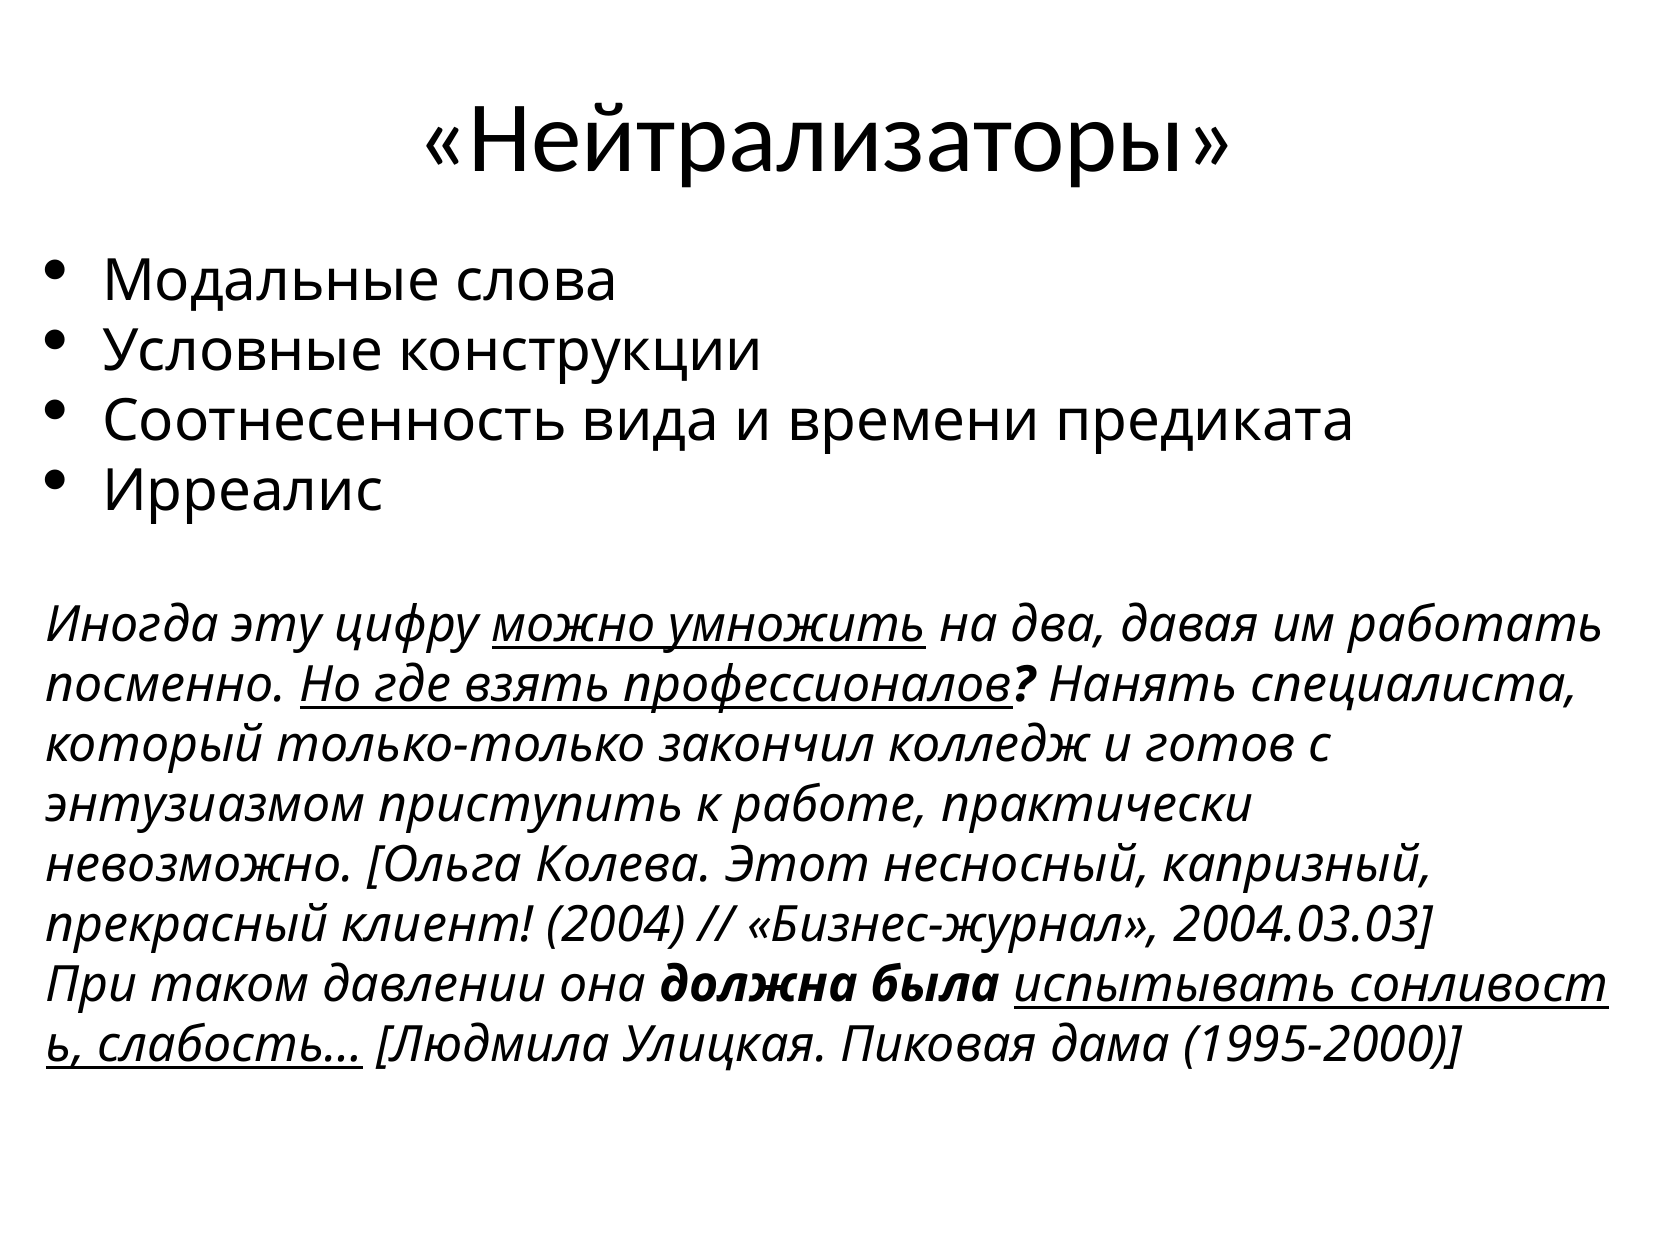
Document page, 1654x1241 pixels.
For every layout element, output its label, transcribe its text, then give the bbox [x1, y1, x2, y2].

title «Нейтрализаторы» [82, 27, 1571, 234]
text_box Модальные слова Условные конструкции Соотнесенность вида и времени предиката Ирреалис Иногда эту цифру можно умножить на два, давая им работать посменно. Но где взять профессионалов? Нанять специалиста, который только-только закончил колледж и готов с энтузиазмом приступить к работе, практически невозможно. [Ольга Колева. Этот несносный, капризный, прекрасный клиент! (2004) // «Бизнес-журнал», 2004.03.03] При таком давлении она должна была испытывать сонливость, слабость… [Людмила Улицкая. Пиковая дама (1995-2000)] [31, 234, 1628, 1080]
